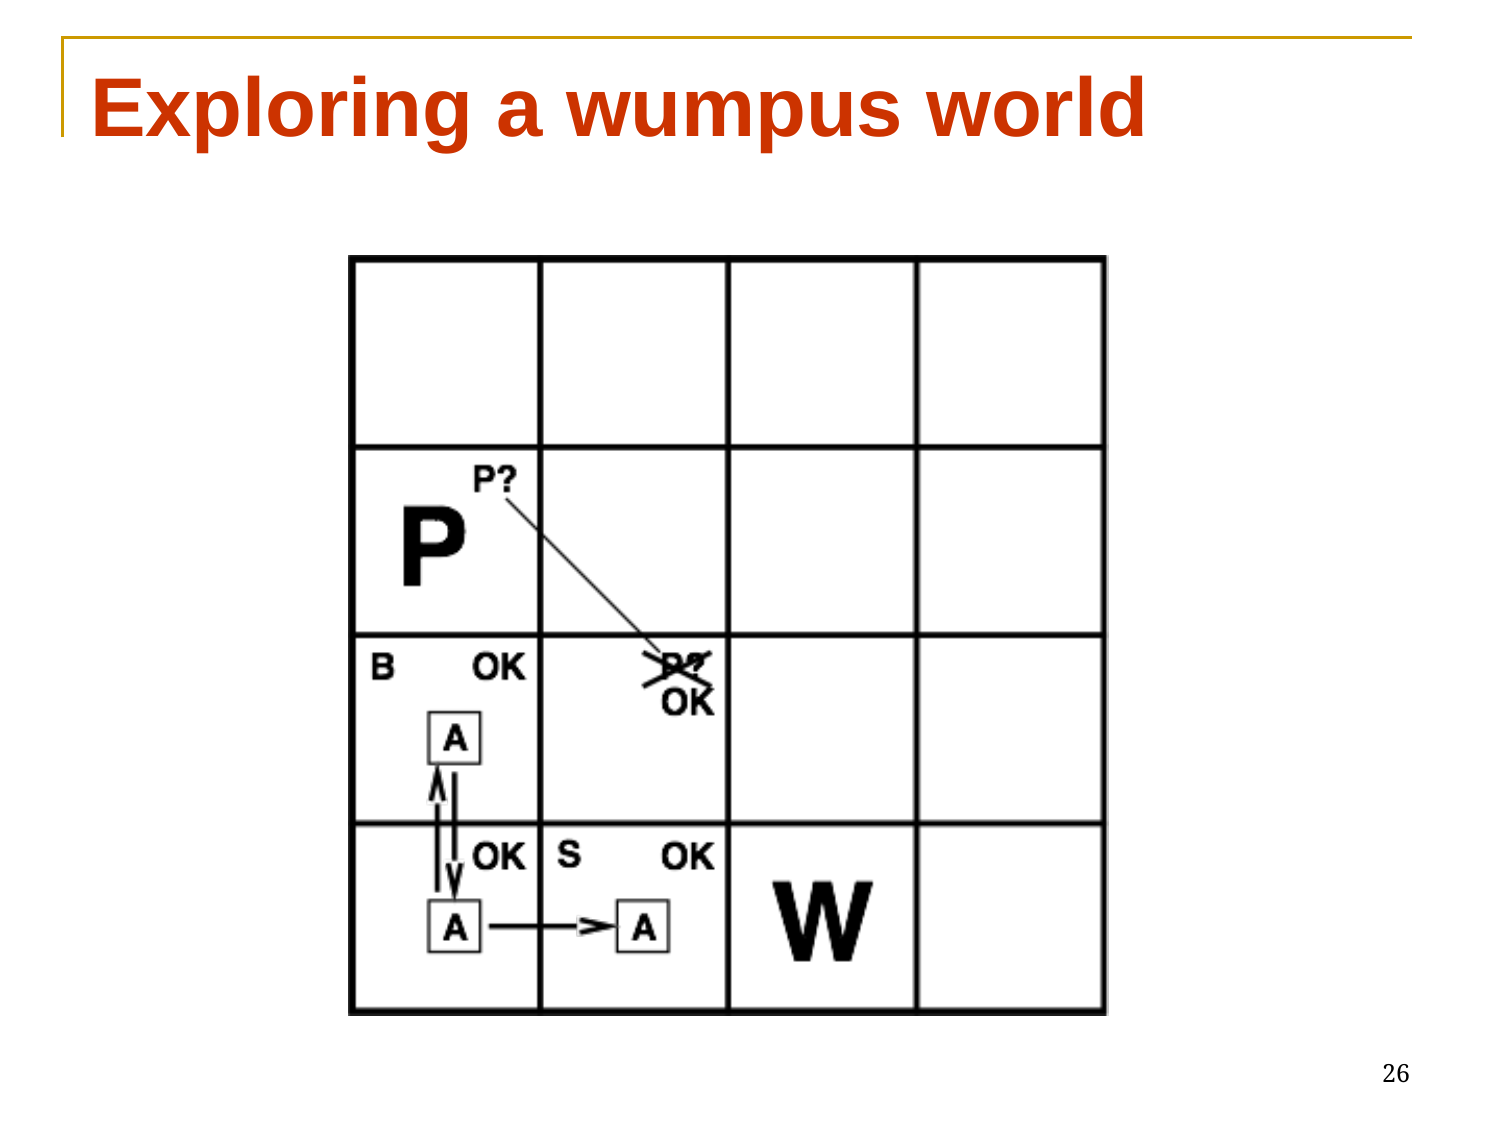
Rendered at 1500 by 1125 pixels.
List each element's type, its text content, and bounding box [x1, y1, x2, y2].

picture [348, 255, 1109, 1016]
title Exploring a wumpus world [74, 45, 1426, 233]
slide_number 26 [1074, 1023, 1426, 1100]
